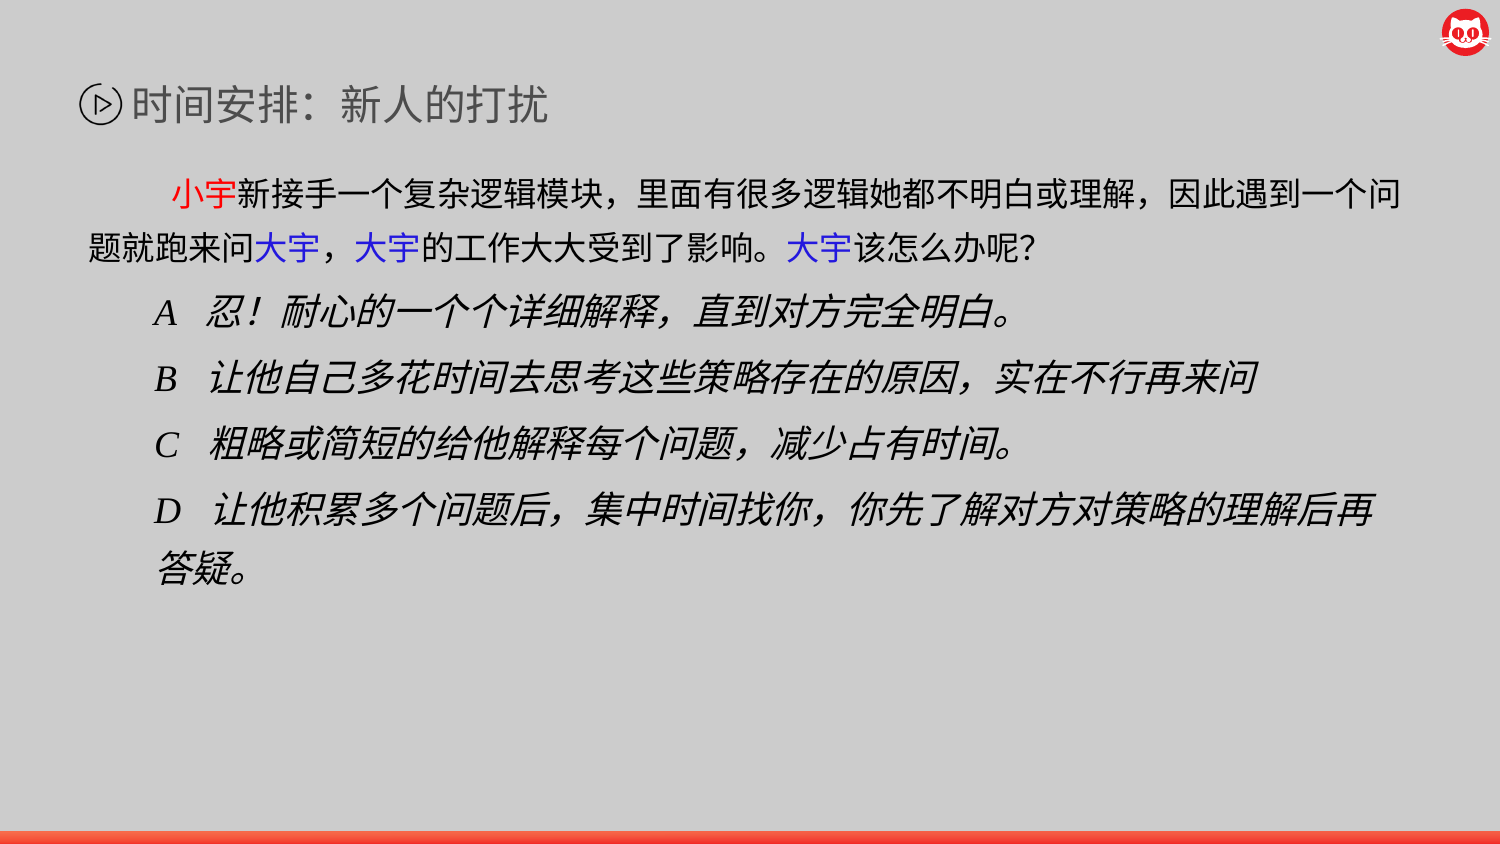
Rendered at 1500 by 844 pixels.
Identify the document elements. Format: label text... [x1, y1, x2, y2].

list 小宇新接手一个复杂逻辑模块，里面有很多逻辑她都不明白或理解，因此遇到一个问题就跑来问大宇，大宇的工作大大受到了影响。大宇该怎么办呢？ A 忍！耐心的一个个详细解释，直到对方完全明白。 B 让他自己多花时间去思考这些策略存在的原因，实在不行再来问 C 粗略或简短的给他解释每个问题，减少占有时间。 D 让他积累多个问题后，集中时间找你，你先了解对方对策略的理解后再答疑。 [73, 136, 1424, 830]
text_box 时间安排：新人的打扰 [116, 70, 565, 136]
picture [0, 831, 1500, 844]
picture [77, 81, 116, 127]
